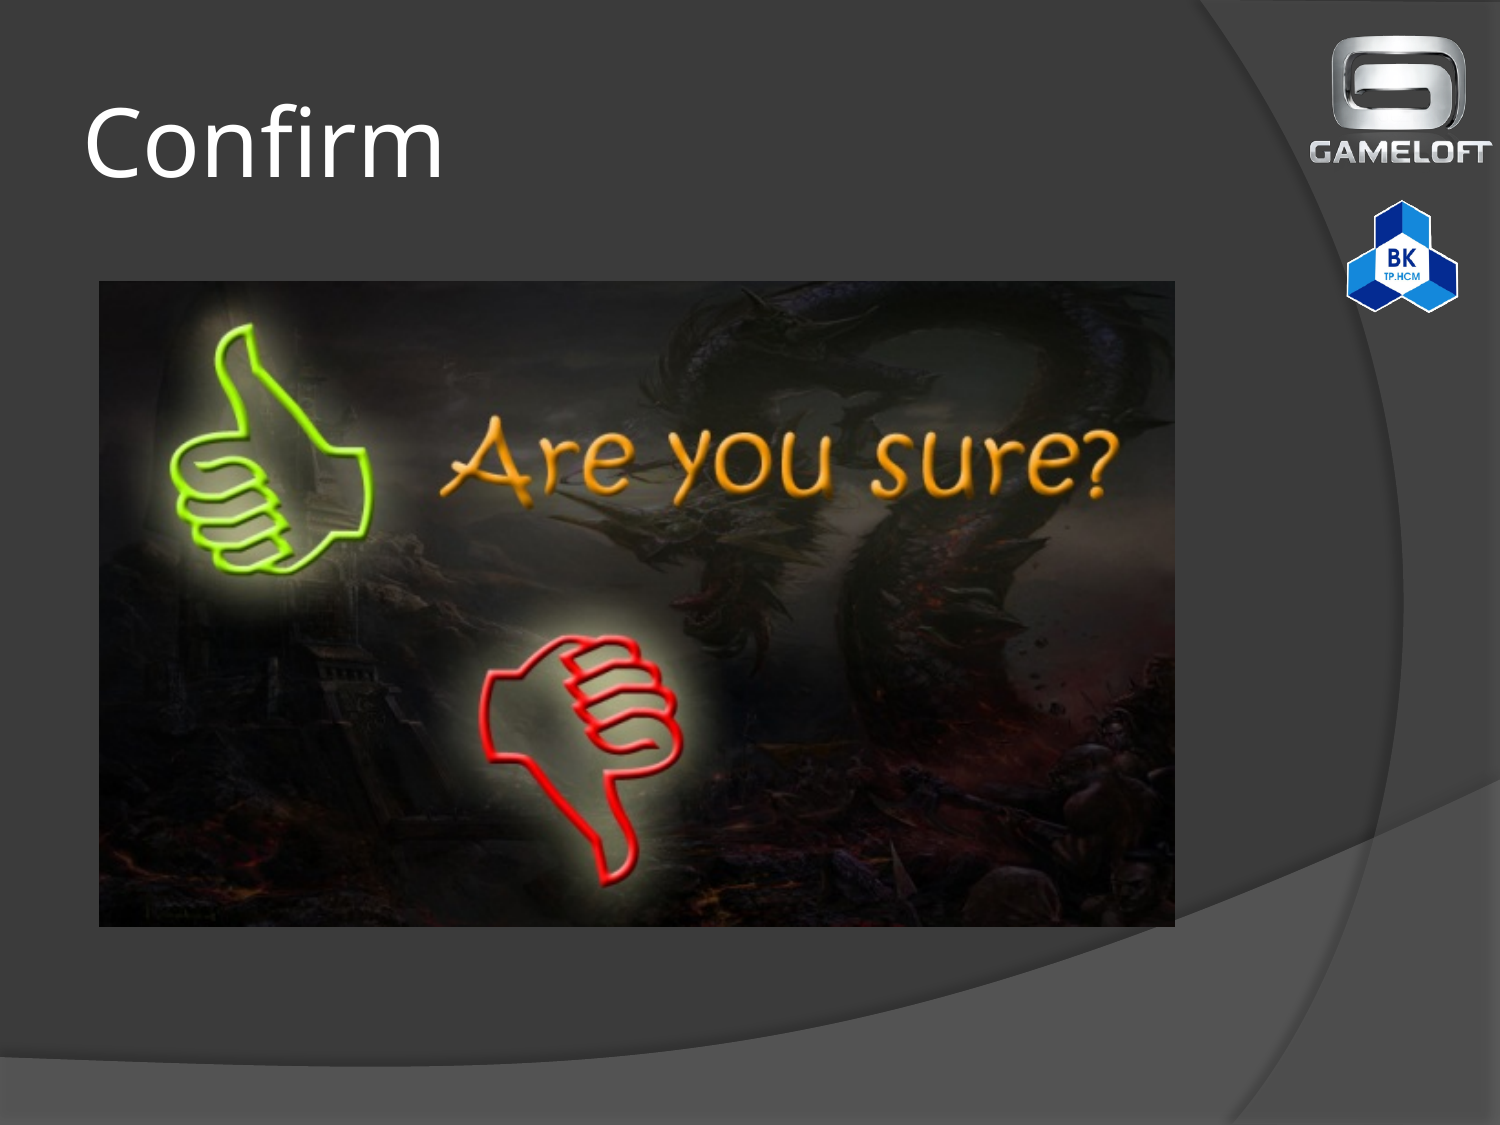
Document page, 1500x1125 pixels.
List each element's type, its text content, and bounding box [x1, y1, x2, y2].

title Confirm [75, 45, 1300, 233]
picture [1303, 24, 1500, 176]
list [99, 280, 1176, 927]
picture [1345, 199, 1459, 313]
